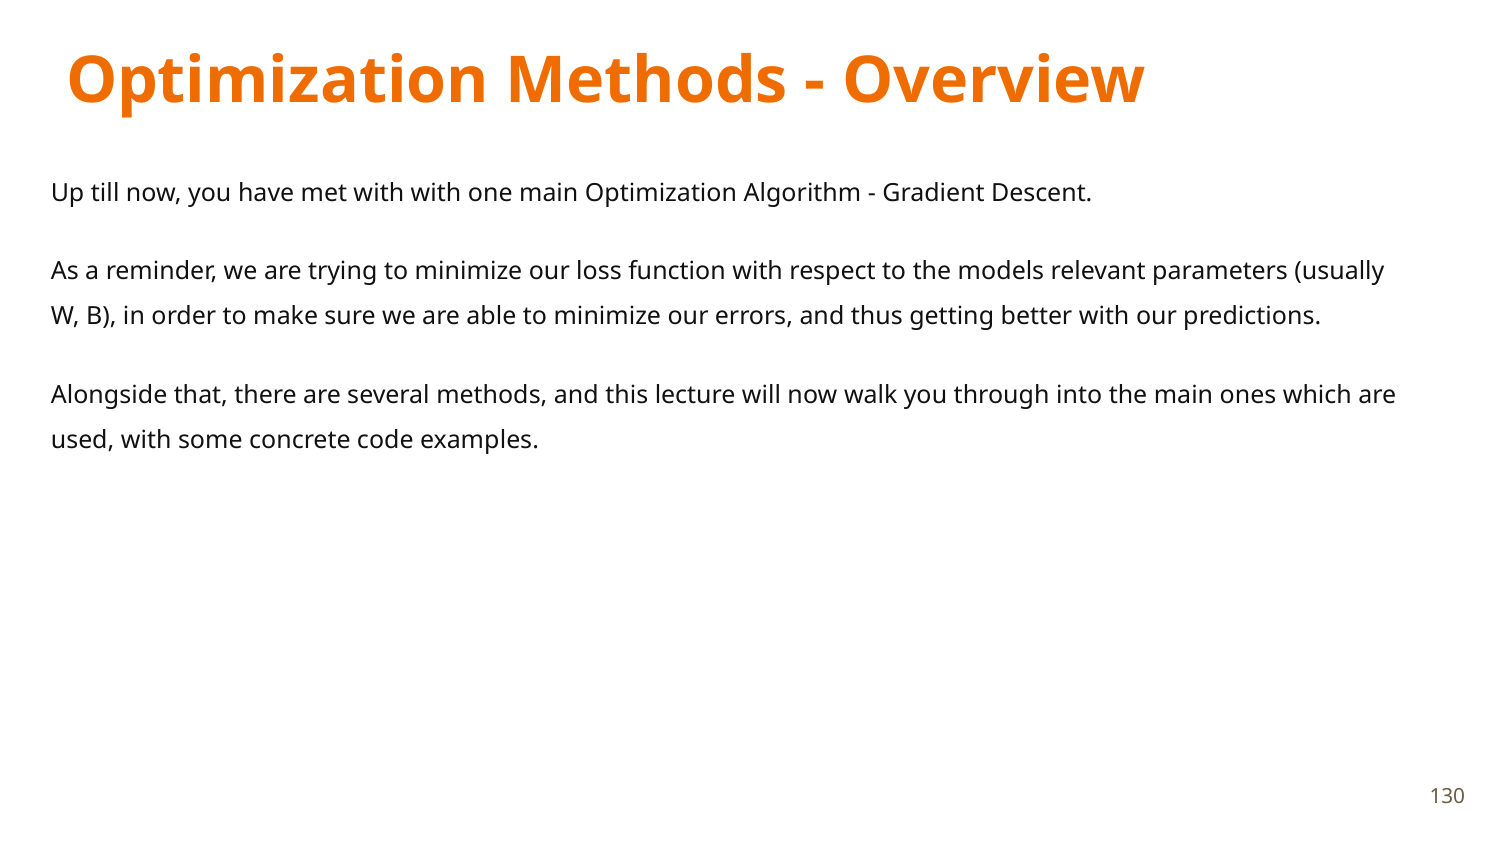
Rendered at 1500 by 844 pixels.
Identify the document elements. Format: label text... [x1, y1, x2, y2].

text_box Up till now, you have met with with one main Optimization Algorithm - Gradient Descent. As a reminder, we are trying to minimize our loss function with respect to the models relevant parameters (usually W, B), in order to make sure we are able to minimize our errors, and thus getting better with our predictions. Alongside that, there are several methods, and this lecture will now walk you through into the main ones which are used, with some concrete code examples. [35, 146, 1426, 753]
title Optimization Methods - Overview [51, 23, 1181, 146]
slide_number 130 [1389, 764, 1480, 830]
